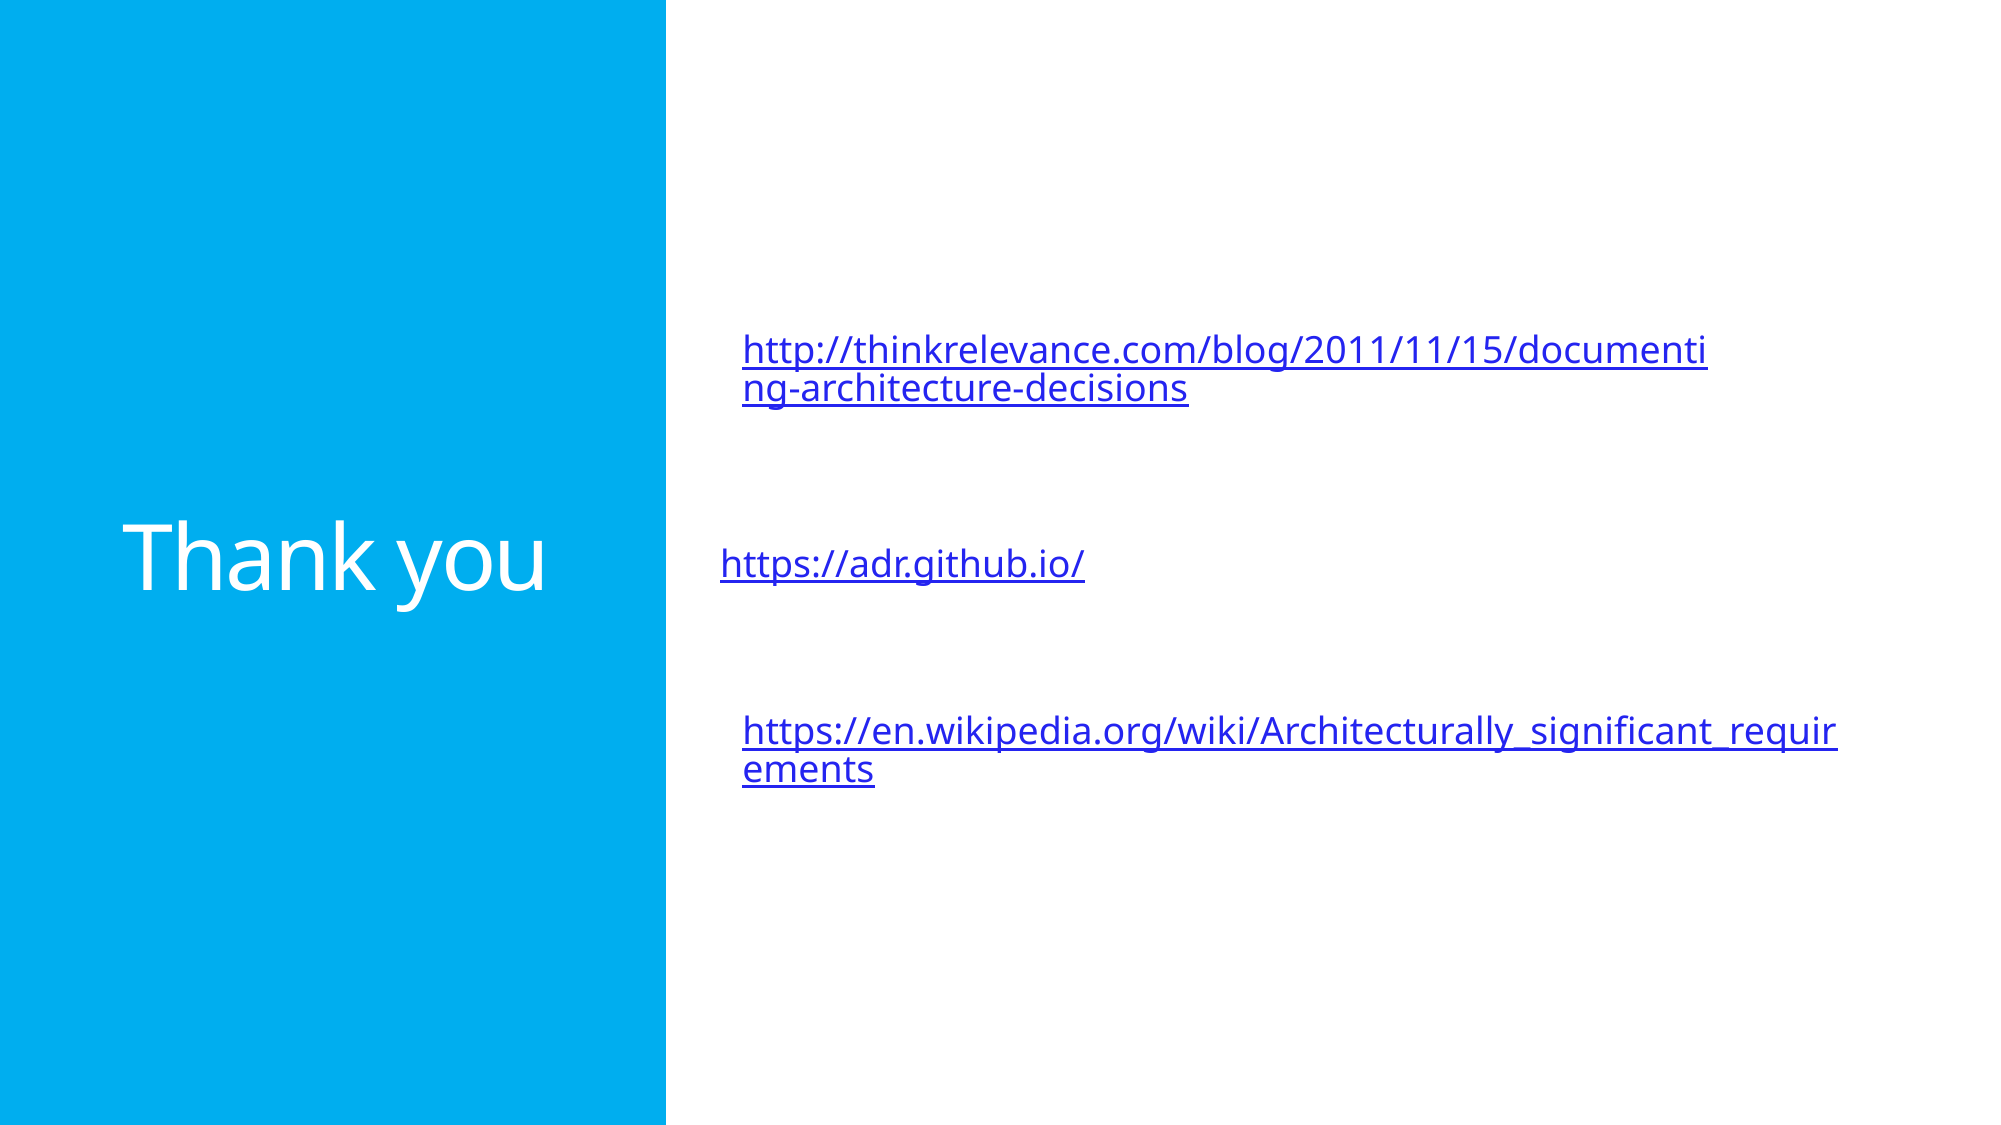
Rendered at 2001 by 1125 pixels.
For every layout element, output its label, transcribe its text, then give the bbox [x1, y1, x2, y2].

title Thank you [107, 153, 598, 972]
text_box http://thinkrelevance.com/blog/2011/11/15/documenting-architecture-decisions [727, 318, 1728, 385]
text_box https://en.wikipedia.org/wiki/Architecturally_significant_requirements [727, 699, 1868, 766]
text_box [0, 0, 667, 1125]
text_box https://adr.github.io/ [705, 532, 1100, 598]
